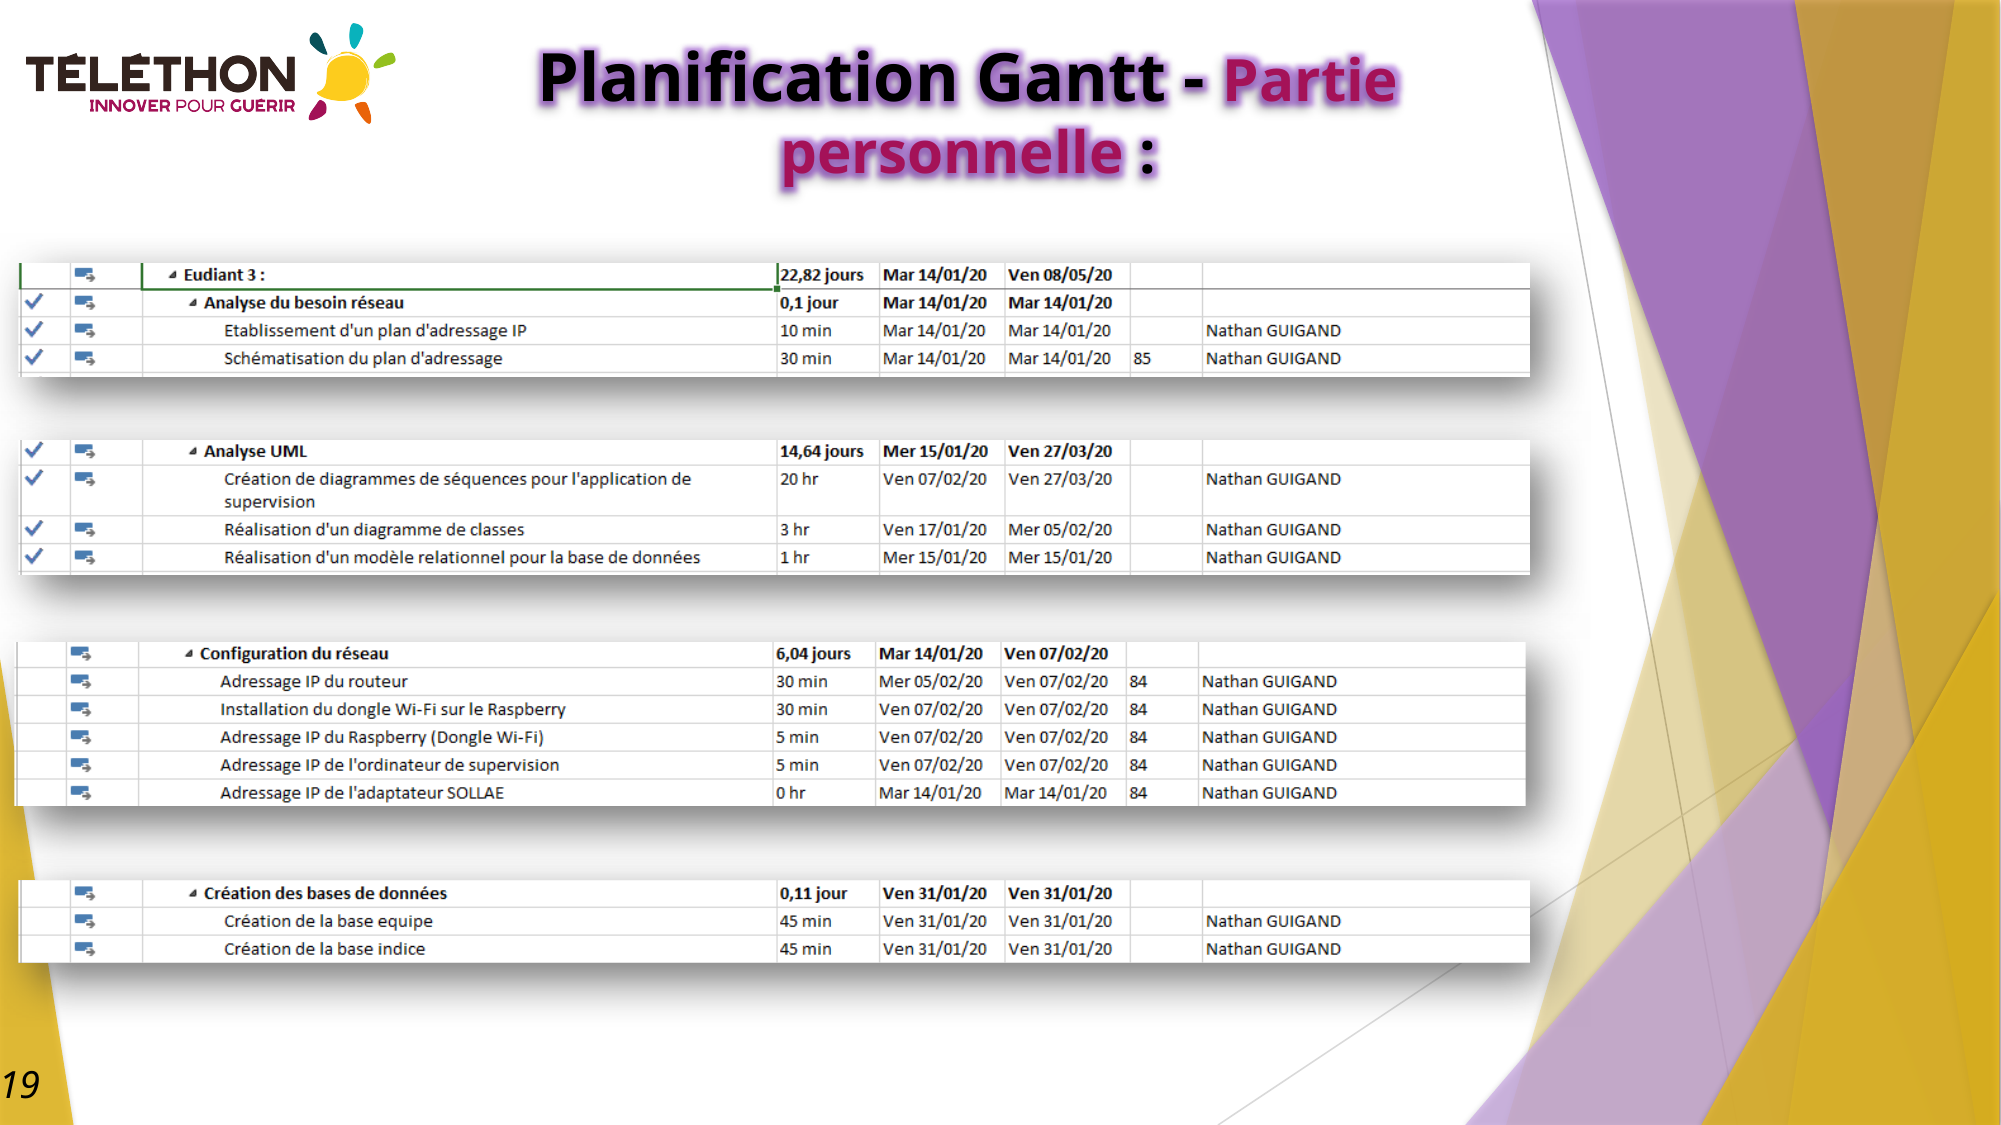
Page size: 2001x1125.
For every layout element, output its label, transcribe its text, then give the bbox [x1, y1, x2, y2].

picture [17, 440, 1531, 576]
picture [22, 22, 397, 124]
text_box Planification Gantt - Partie personnelle : [406, 27, 1530, 193]
picture [17, 263, 1531, 378]
picture [17, 879, 1531, 964]
text_box 19 [0, 1054, 63, 1114]
picture [13, 642, 1527, 806]
